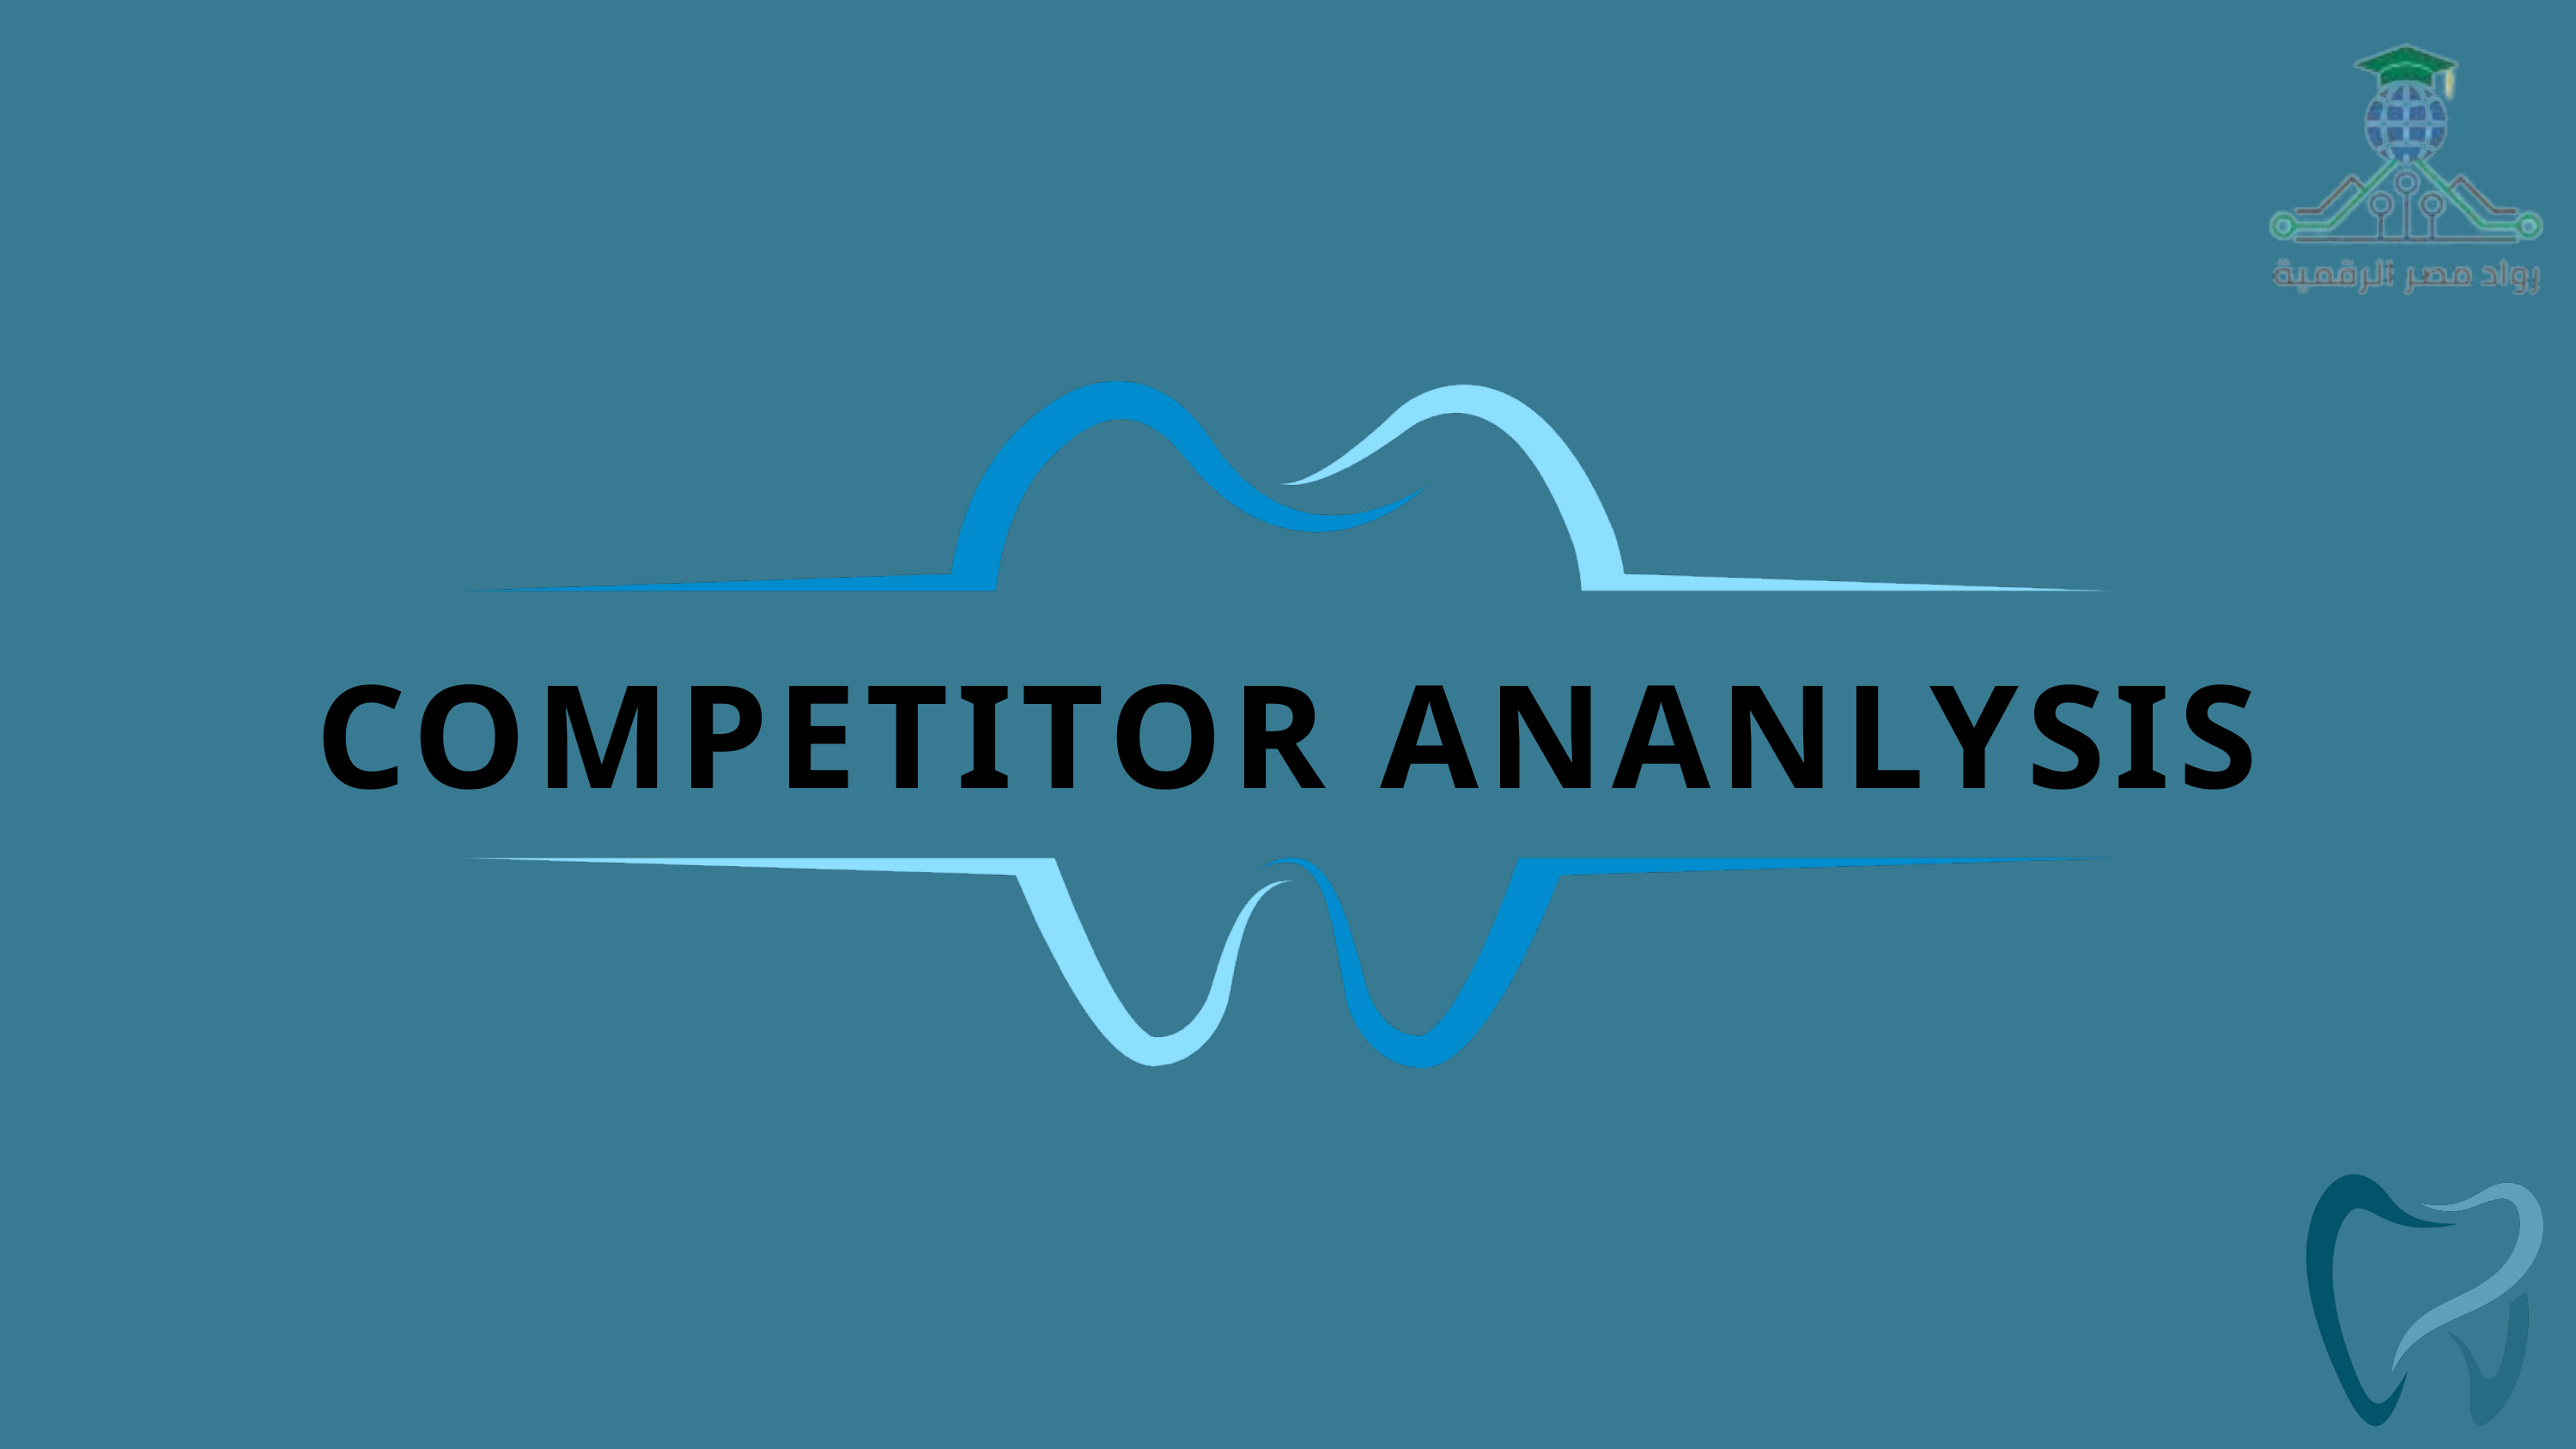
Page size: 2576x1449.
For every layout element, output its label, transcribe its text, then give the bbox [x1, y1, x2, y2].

text_box [459, 818, 2117, 1069]
text_box [459, 380, 2117, 616]
text_box COMPETITOR ANANLYSIS [301, 616, 2275, 818]
text_box [2124, 0, 2576, 455]
text_box [2298, 1159, 2565, 1449]
